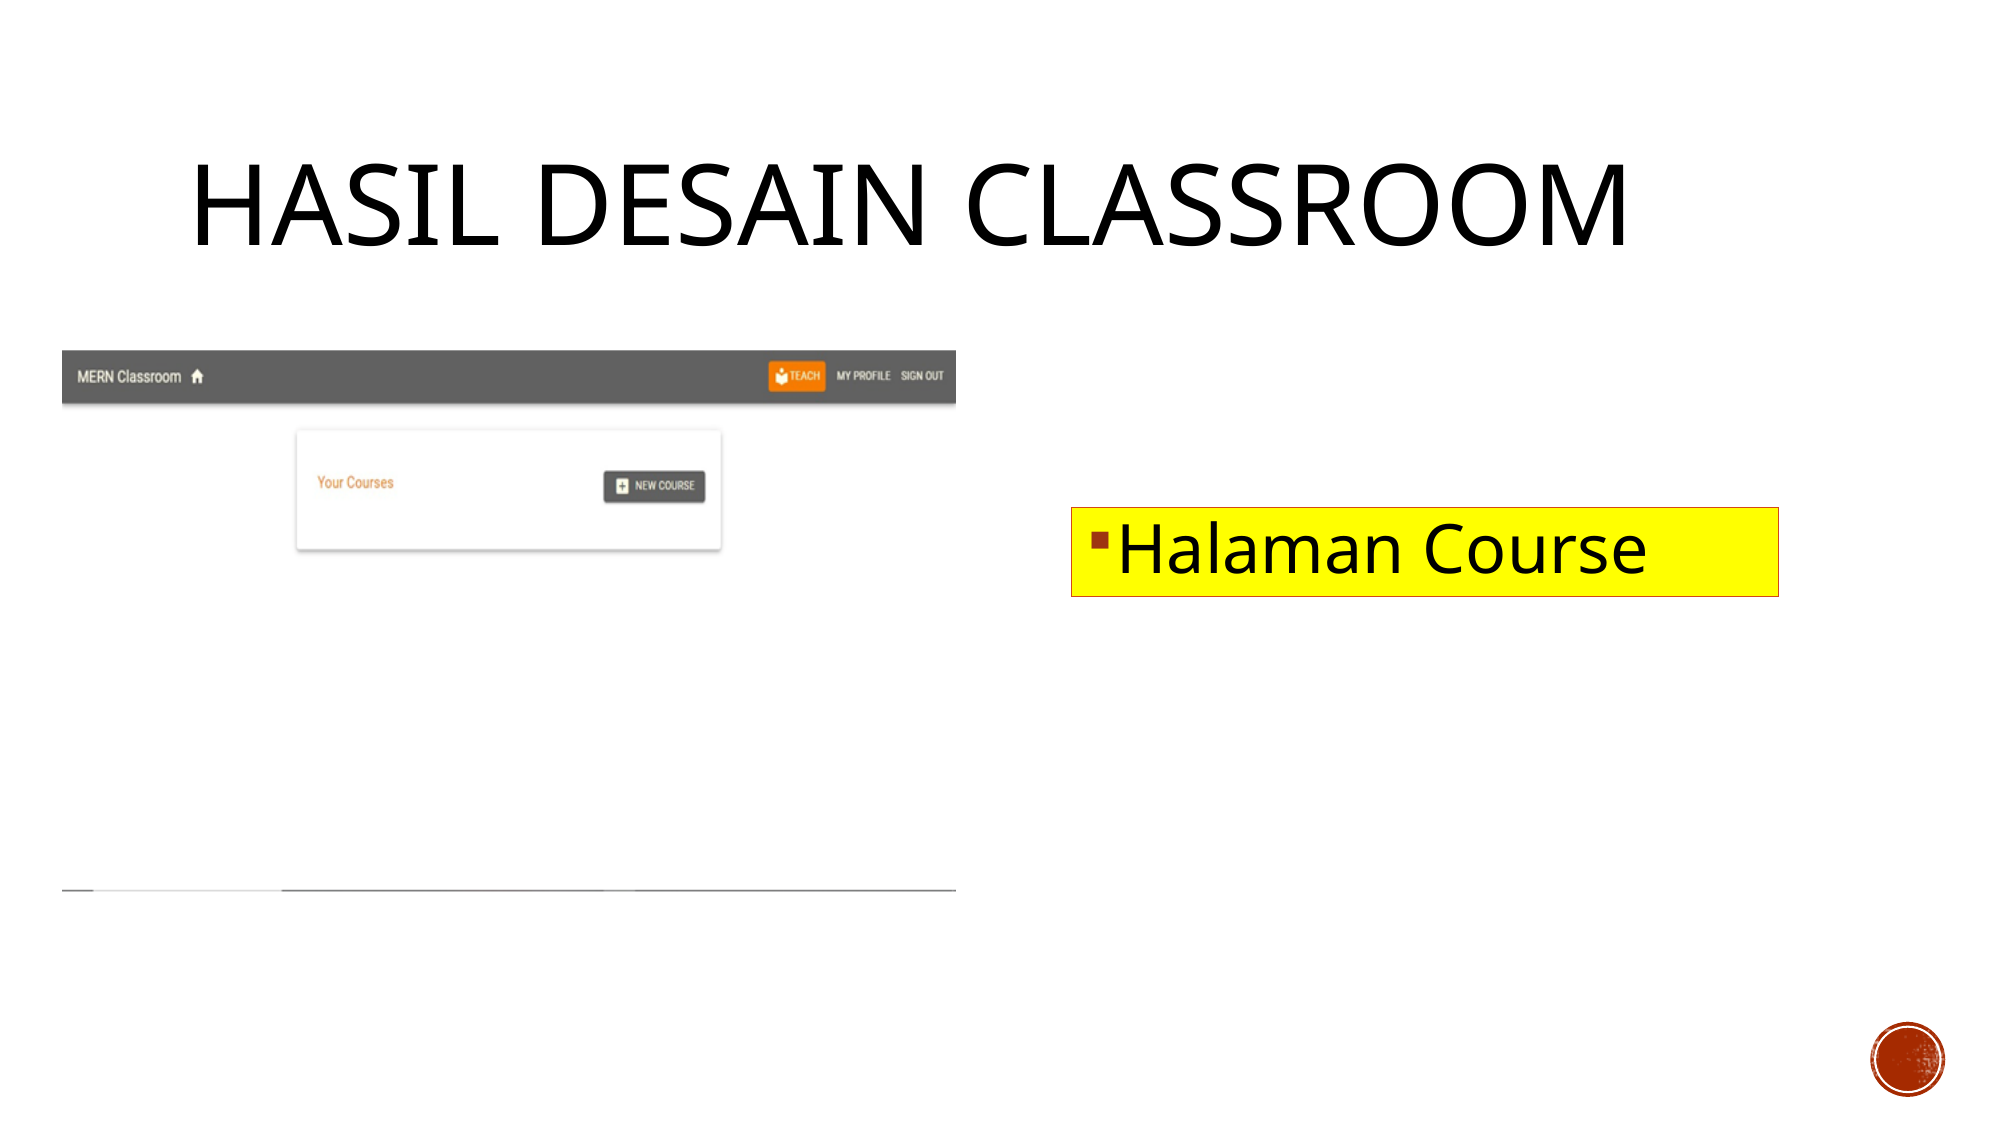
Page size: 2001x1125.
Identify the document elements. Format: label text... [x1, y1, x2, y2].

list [65, 352, 954, 903]
title HASIL DESAIN classroom [172, 76, 1823, 341]
list Halaman Course [1071, 507, 1779, 597]
